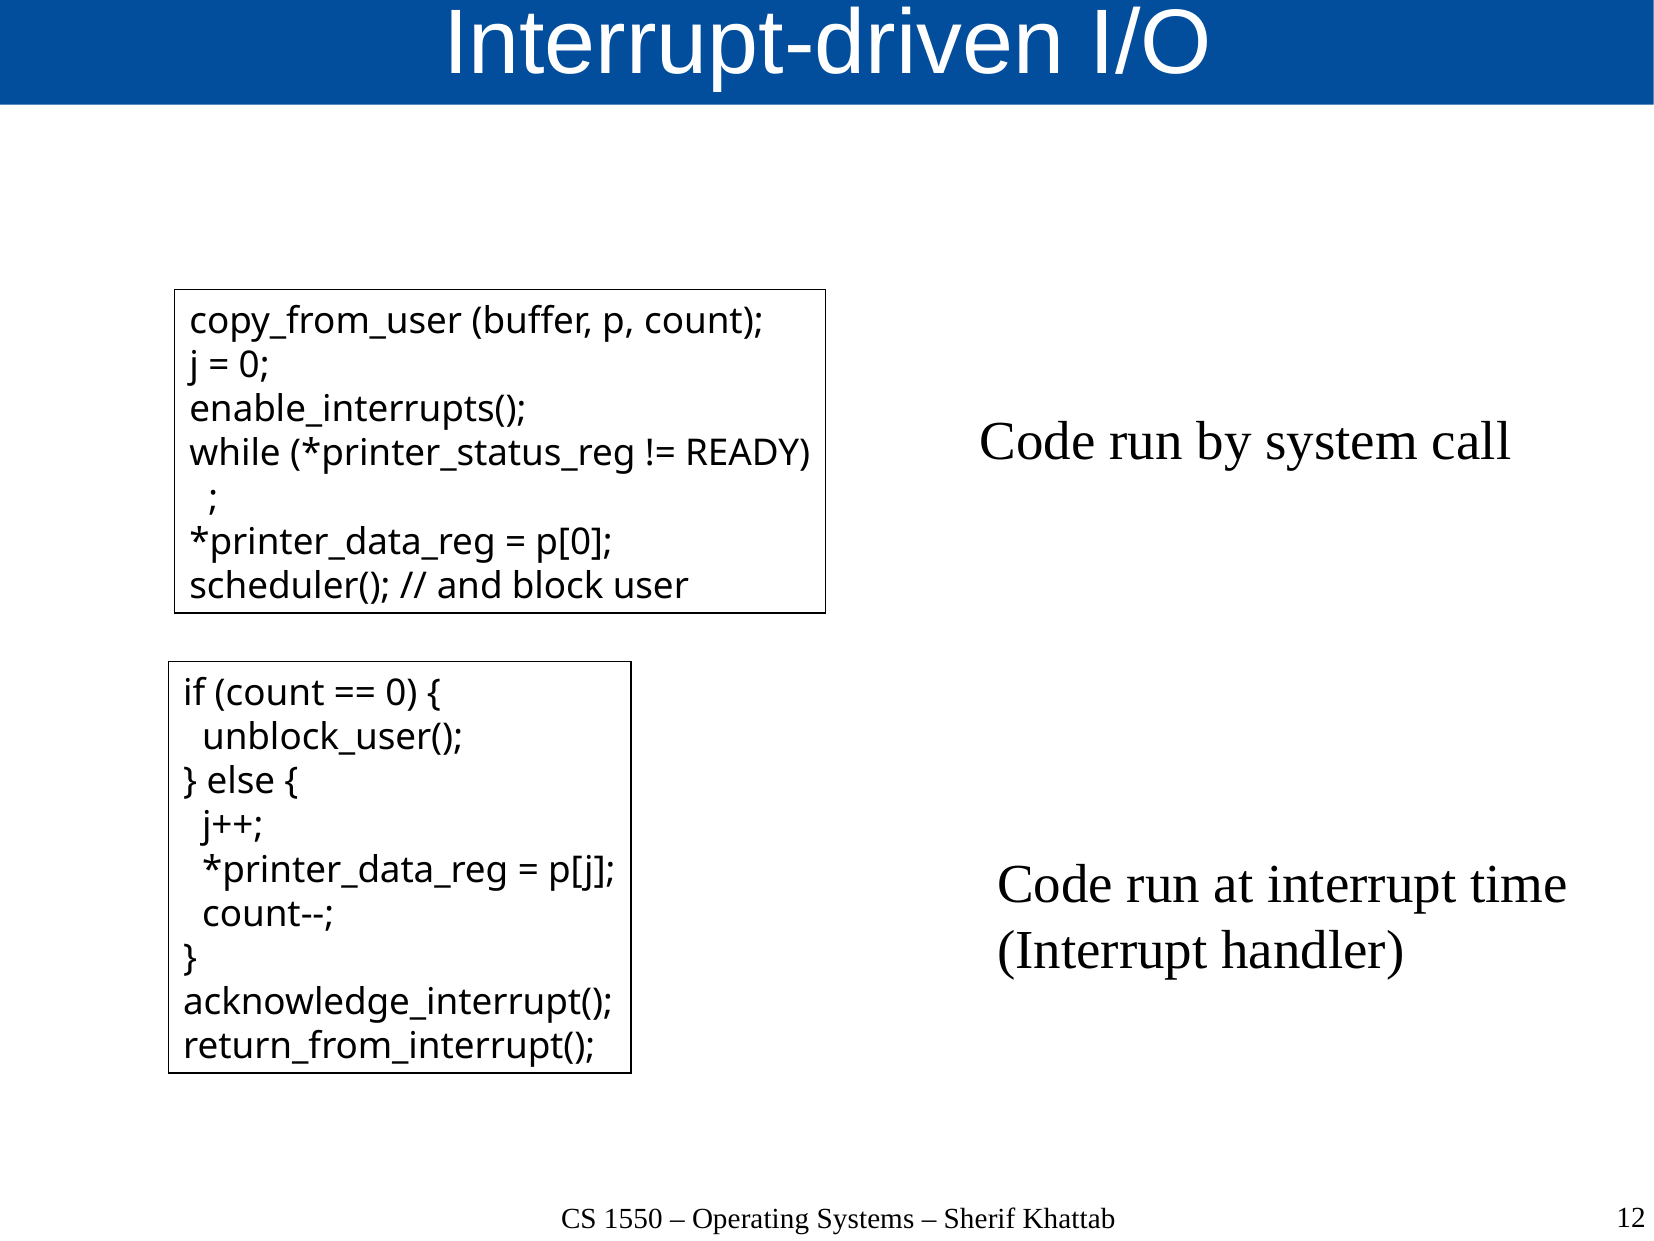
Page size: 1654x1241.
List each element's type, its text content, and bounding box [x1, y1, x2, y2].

text_box copy_from_user (buffer, p, count); j = 0; enable_interrupts(); while (*printer_status_reg != READY) ; *printer_data_reg = p[0]; scheduler(); // and block user [174, 289, 826, 613]
text_box Code run by system call [965, 396, 1527, 478]
title Interrupt-driven I/O [0, 0, 1654, 105]
footer CS 1550 – Operating Systems – Sherif Khattab [460, 1201, 1217, 1241]
text_box if (count == 0) { unblock_user(); } else { j++; *printer_data_reg = p[j]; count--; } acknowledge_interrupt(); return_from_interrupt(); [168, 661, 631, 1074]
slide_number 12 [1265, 1200, 1647, 1241]
text_box Code run at interrupt time (Interrupt handler) [982, 840, 1584, 988]
